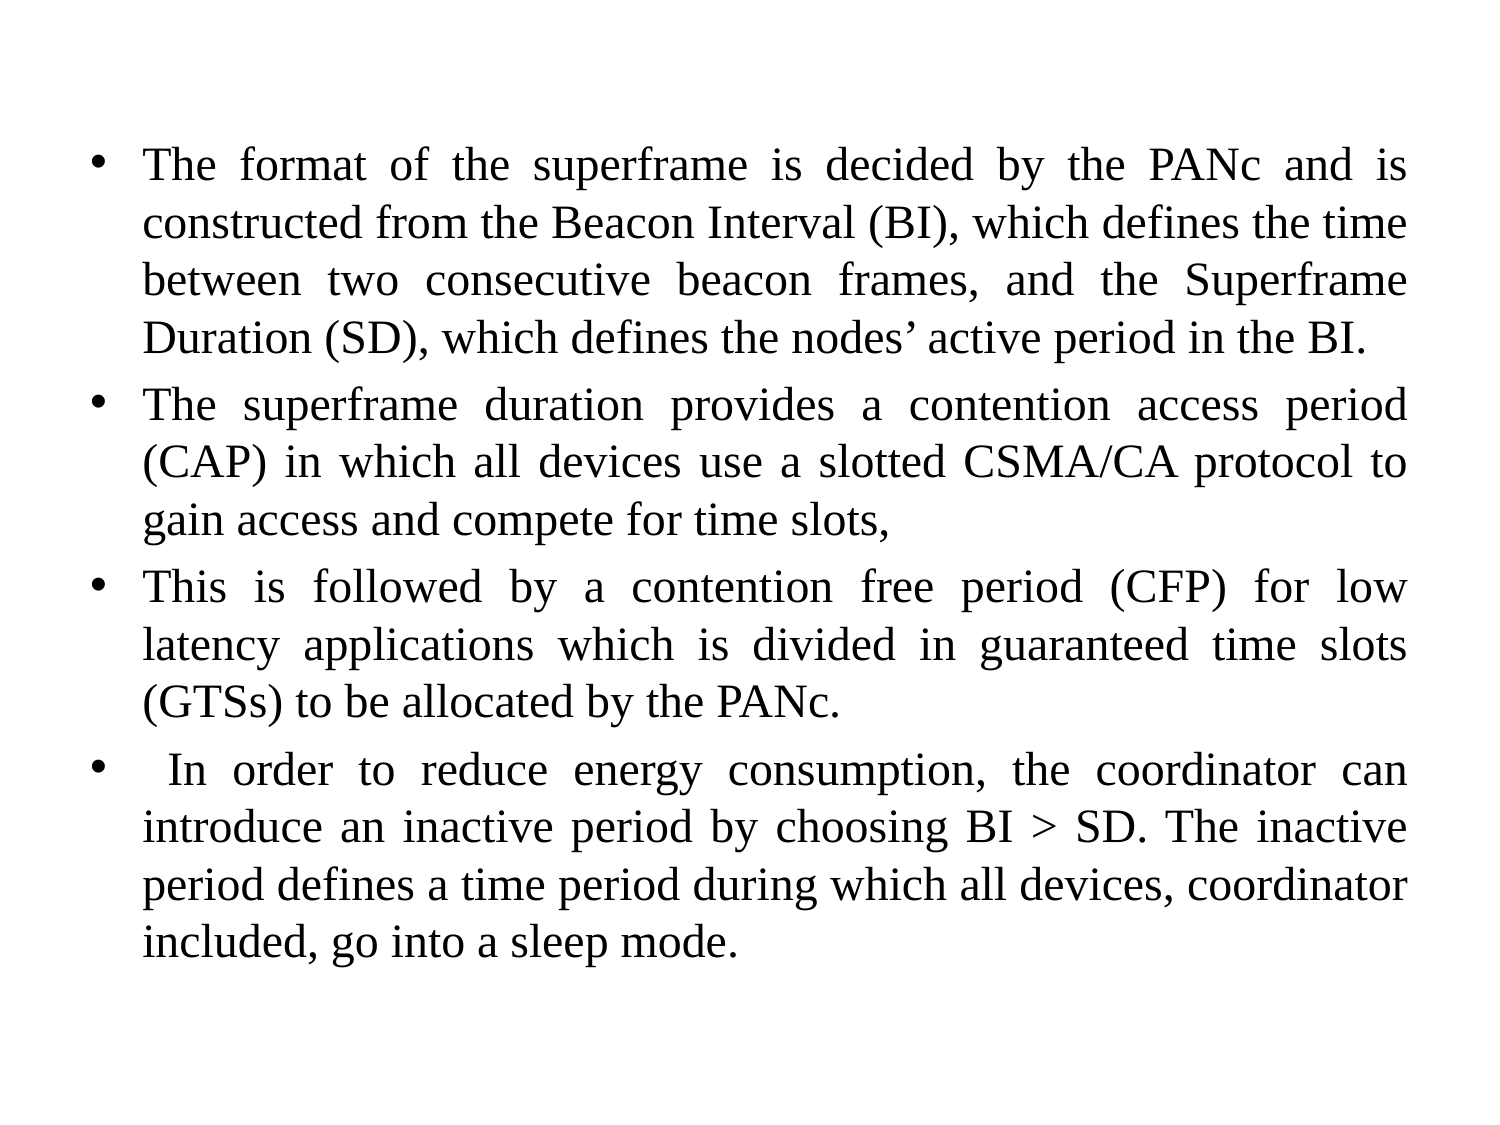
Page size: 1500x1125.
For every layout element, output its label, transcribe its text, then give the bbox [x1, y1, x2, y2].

list The format of the superframe is decided by the PANc and is constructed from the Beacon Interval (BI), which defines the time between two consecutive beacon frames, and the Superframe Duration (SD), which defines the nodes’ active period in the BI. The superframe duration provides a contention access period (CAP) in which all devices use a slotted CSMA/CA protocol to gain access and compete for time slots, This is followed by a contention free period (CFP) for low latency applications which is divided in guaranteed time slots (GTSs) to be allocated by the PANc. In order to reduce energy consumption, the coordinator can introduce an inactive period by choosing BI > SD. The inactive period defines a time period during which all devices, coordinator included, go into a sleep mode. [75, 125, 1425, 1005]
